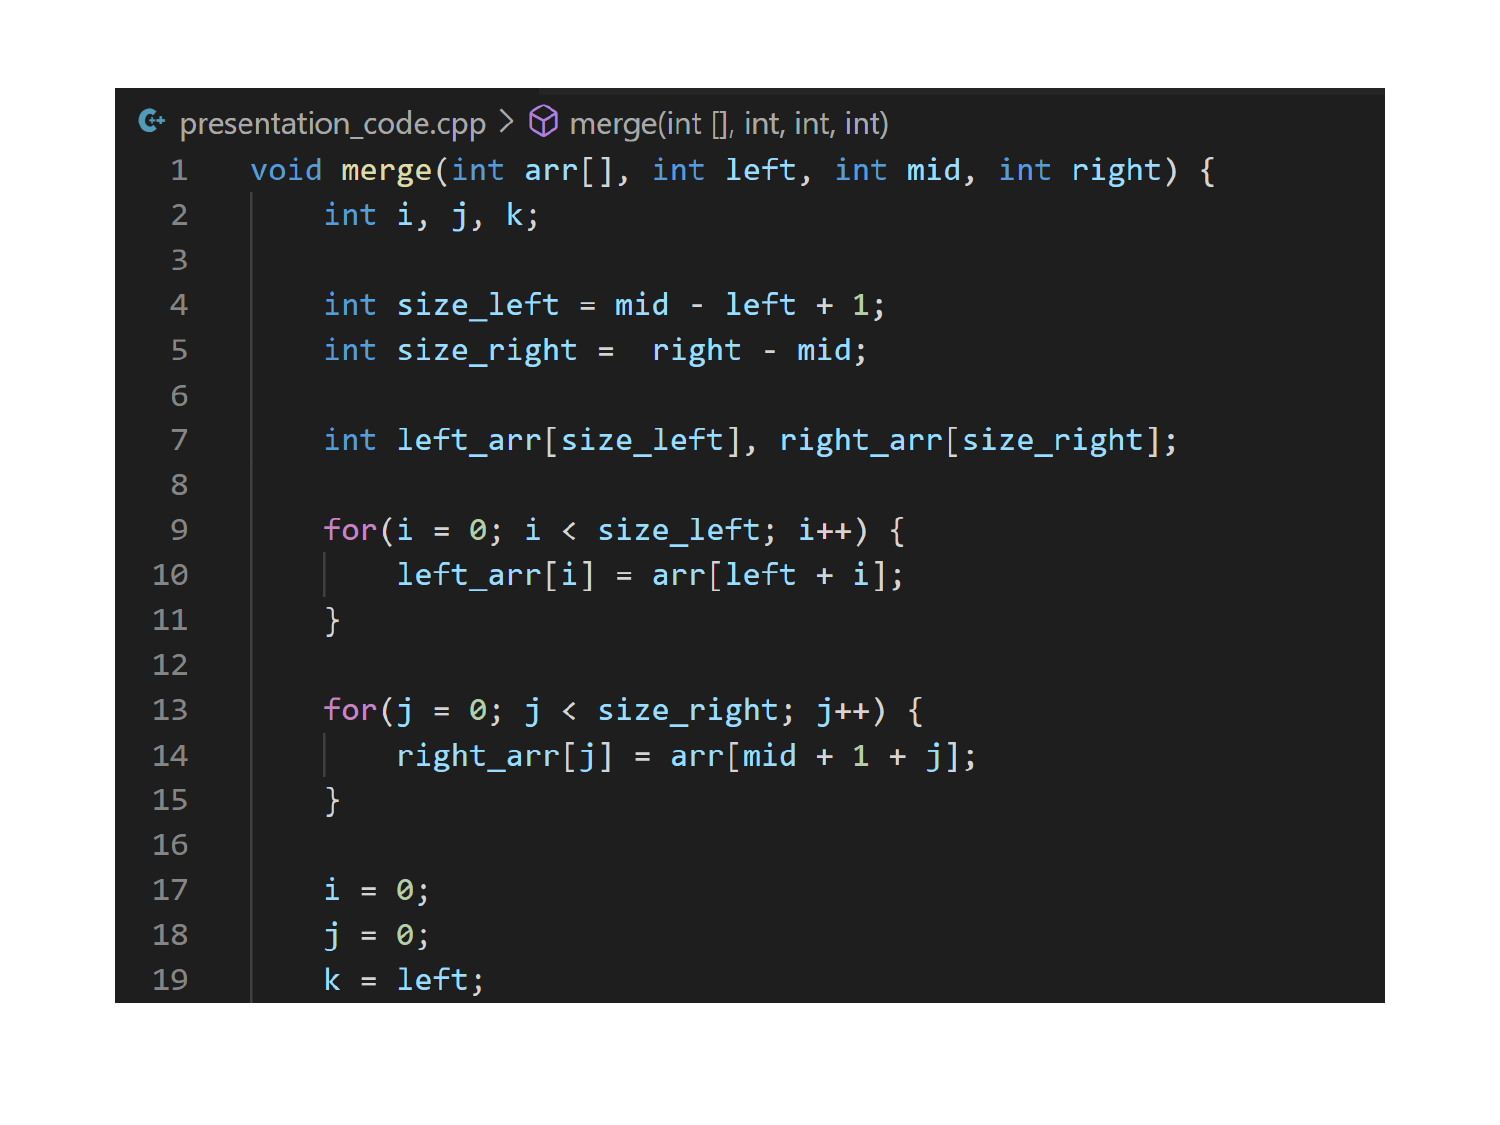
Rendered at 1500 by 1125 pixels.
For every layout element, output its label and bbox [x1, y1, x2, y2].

list [115, 88, 1385, 1003]
